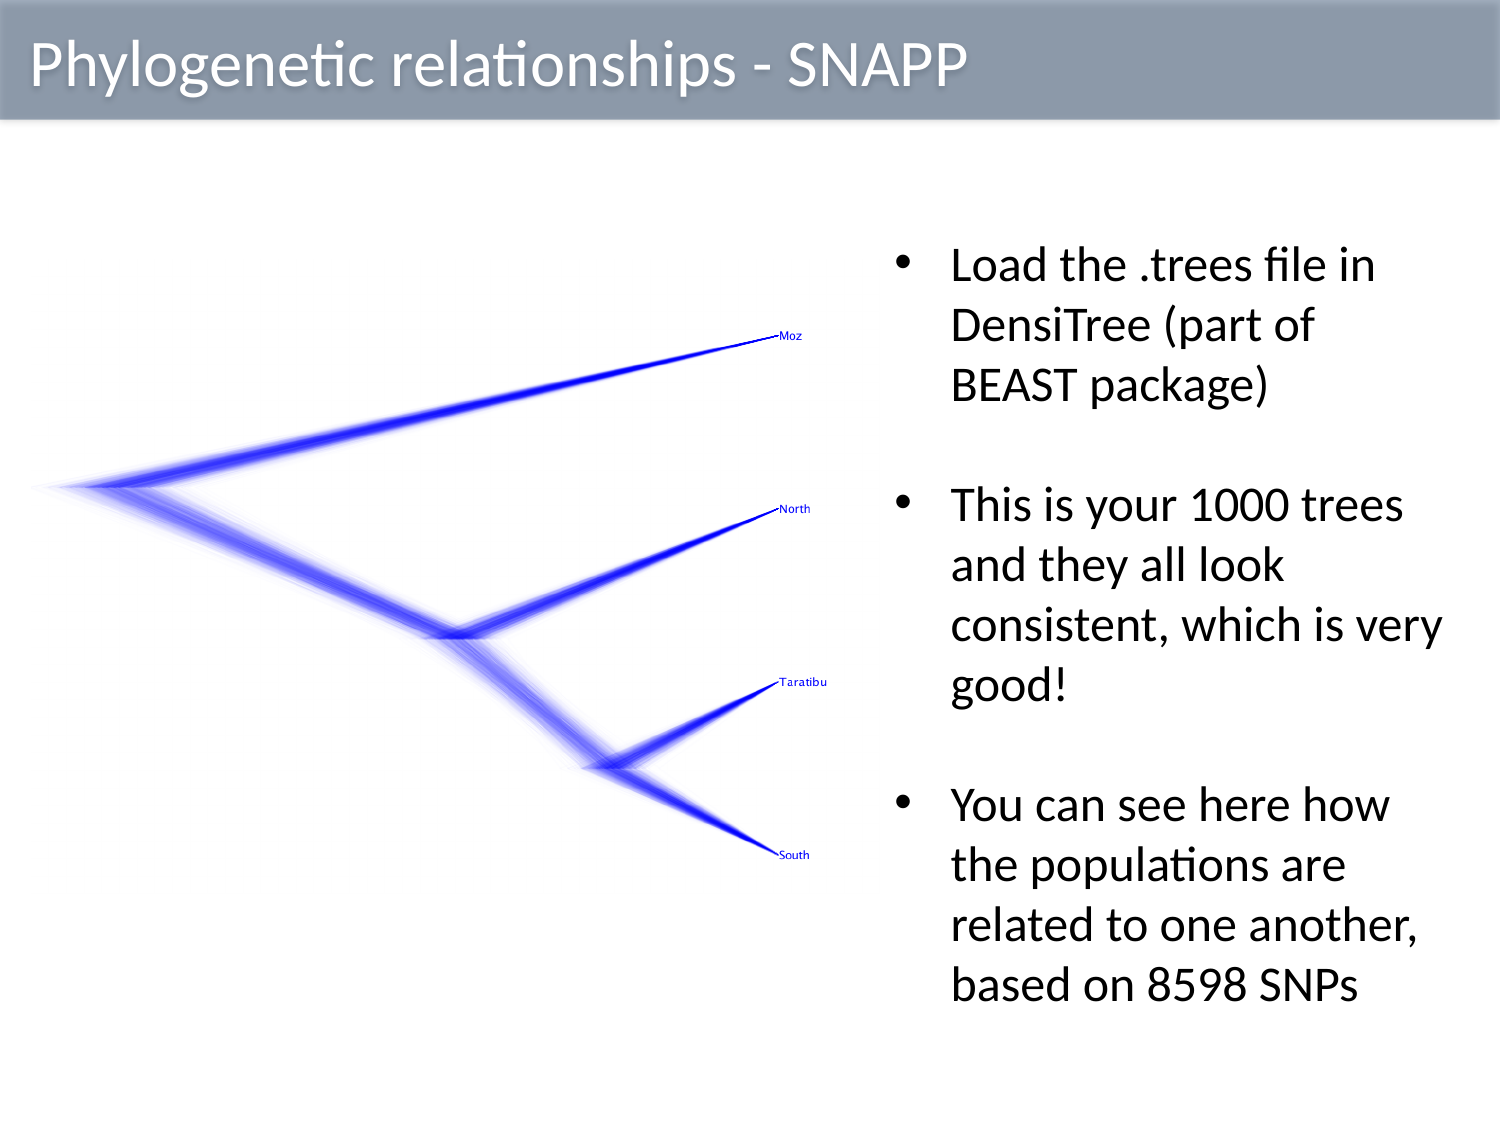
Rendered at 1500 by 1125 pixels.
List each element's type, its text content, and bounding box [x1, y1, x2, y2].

picture [31, 259, 880, 895]
text_box Load the .trees file in DensiTree (part of BEAST package) This is your 1000 trees and they all look consistent, which is very good! You can see here how the populations are related to one another, based on 8598 SNPs [879, 224, 1459, 1019]
text_box Phylogenetic relationships - SNAPP [0, 0, 1500, 120]
